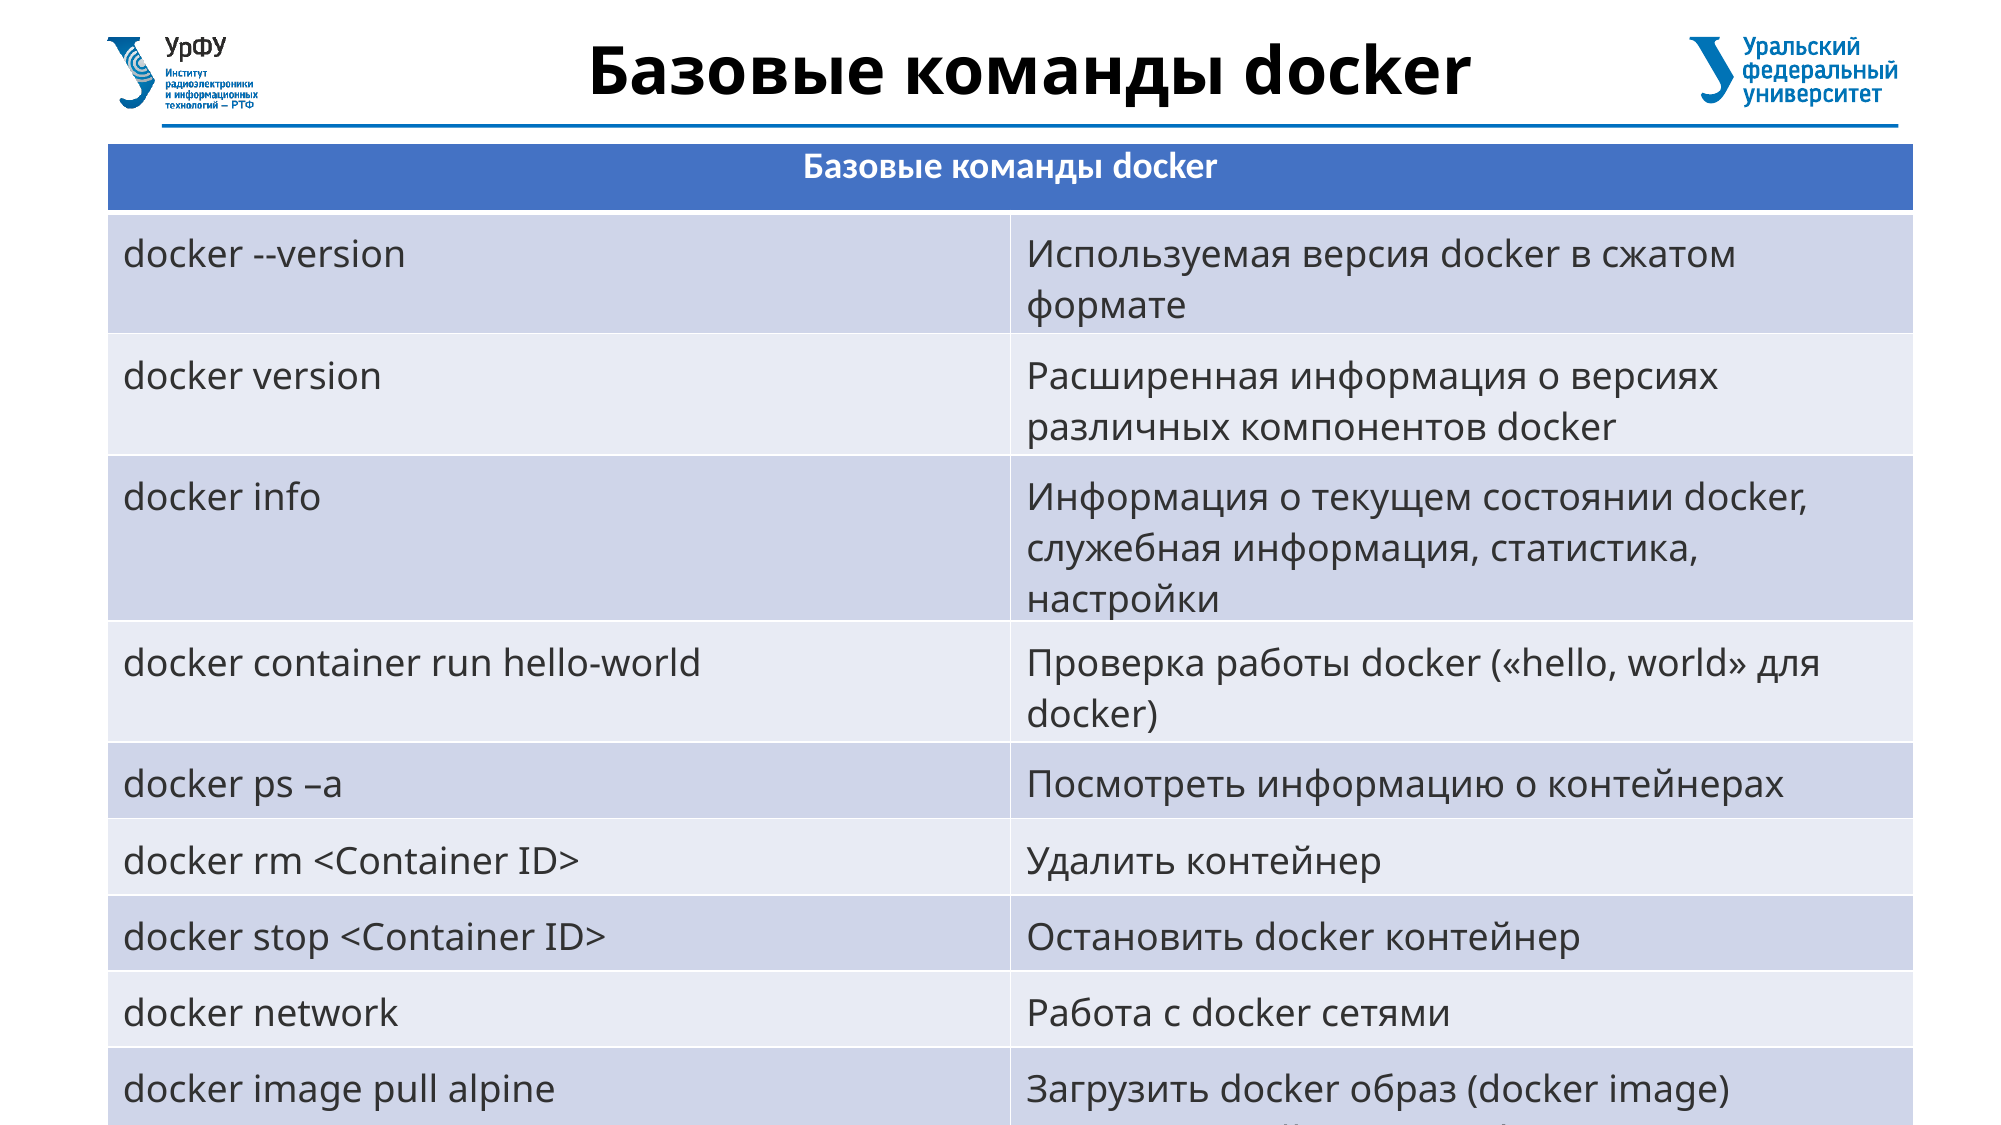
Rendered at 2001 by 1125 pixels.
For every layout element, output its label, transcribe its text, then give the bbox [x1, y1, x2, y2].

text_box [1687, 35, 1899, 109]
table_cell docker container run hello-world [108, 622, 1010, 741]
table_cell Посмотреть информацию о контейнерах [1011, 743, 1913, 818]
table_cell docker rm <Container ID> [108, 819, 1010, 894]
table_cell Удалить контейнер [1011, 819, 1913, 894]
table_cell Проверка работы docker («hello, world» для docker) [1011, 622, 1913, 741]
text_box [161, 123, 1899, 129]
table_cell docker image pull alpine [108, 1048, 1010, 1125]
table_cell Остановить docker контейнер [1011, 896, 1913, 970]
table_cell Используемая версия docker в сжатом формате [1011, 215, 1913, 333]
table_cell docker ps –a [108, 743, 1010, 818]
table_cell Информация о текущем состоянии docker, служебная информация, статистика, настройки [1011, 456, 1913, 620]
table_cell Работа с docker сетями [1011, 972, 1913, 1046]
table_cell Загрузить docker образ (docker image) операционной системы alpine [1011, 1048, 1913, 1125]
table_cell docker network [108, 972, 1010, 1046]
text_box Базовые команды docker [572, 20, 1488, 116]
table_header Базовые команды docker [108, 144, 1913, 210]
table_cell Расширенная информация о версиях различных компонентов docker [1011, 334, 1913, 454]
table_cell docker --version [108, 215, 1010, 333]
table_cell docker version [108, 334, 1010, 454]
table_cell docker info [108, 456, 1010, 620]
picture [107, 37, 258, 109]
table_cell docker stop <Container ID> [108, 896, 1010, 970]
